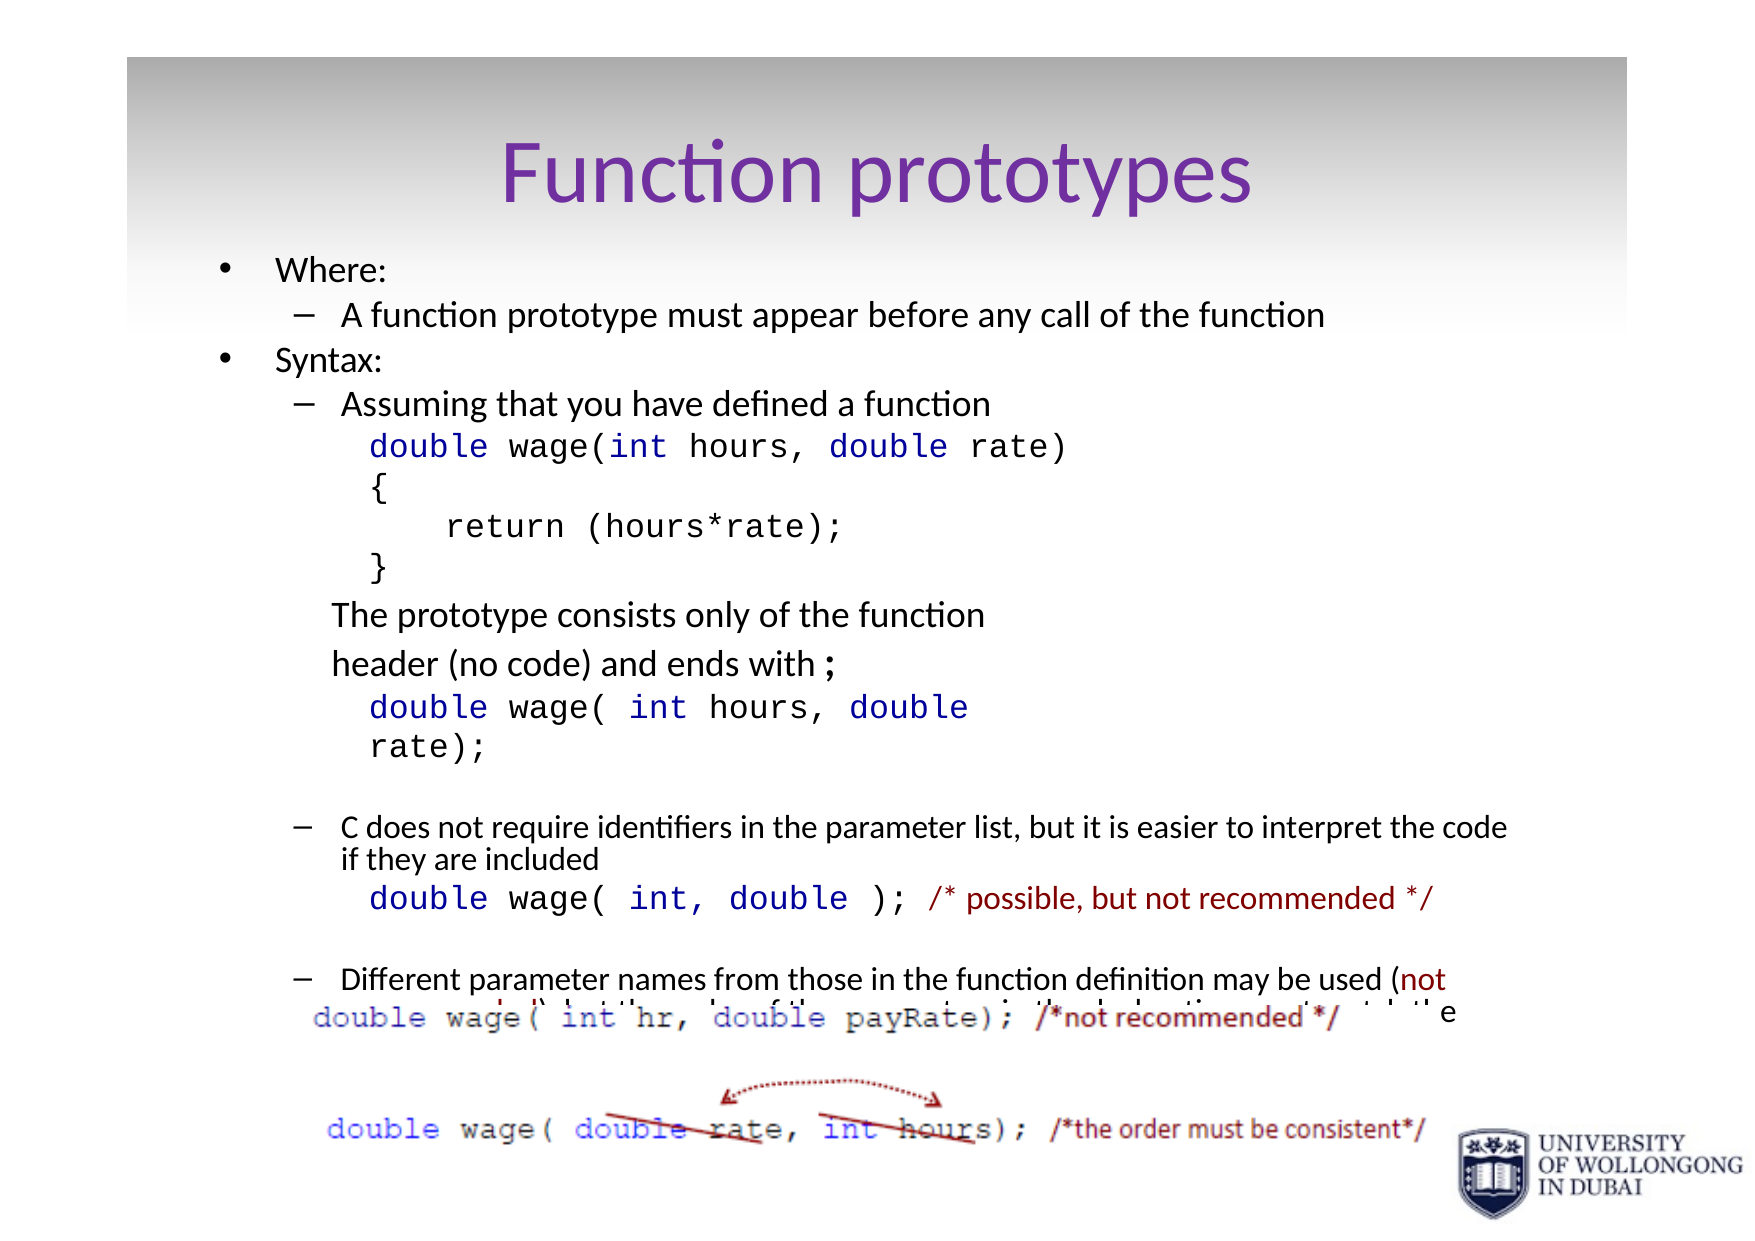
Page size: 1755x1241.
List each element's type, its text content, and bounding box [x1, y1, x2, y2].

title Function prototypes [285, 110, 1469, 244]
picture [127, 57, 1755, 1229]
text_box Where: A function prototype must appear before any call of the function Syntax: Assuming that you have defined a function double wage(int hours, double rate) { return (hours*rate); } The prototype consists only of the function header (no code) and ends with ; double wage( int hours, double rate); C does not require identifiers in the parameter list, but it is easier to interpret the code if they are included double wage( int, double ); /* possible, but not recommended */ Different parameter names from those in the function definition may be used (not recommended), but the order of the parameters in the declaration must match the parameter order in the definition [216, 244, 1531, 1133]
